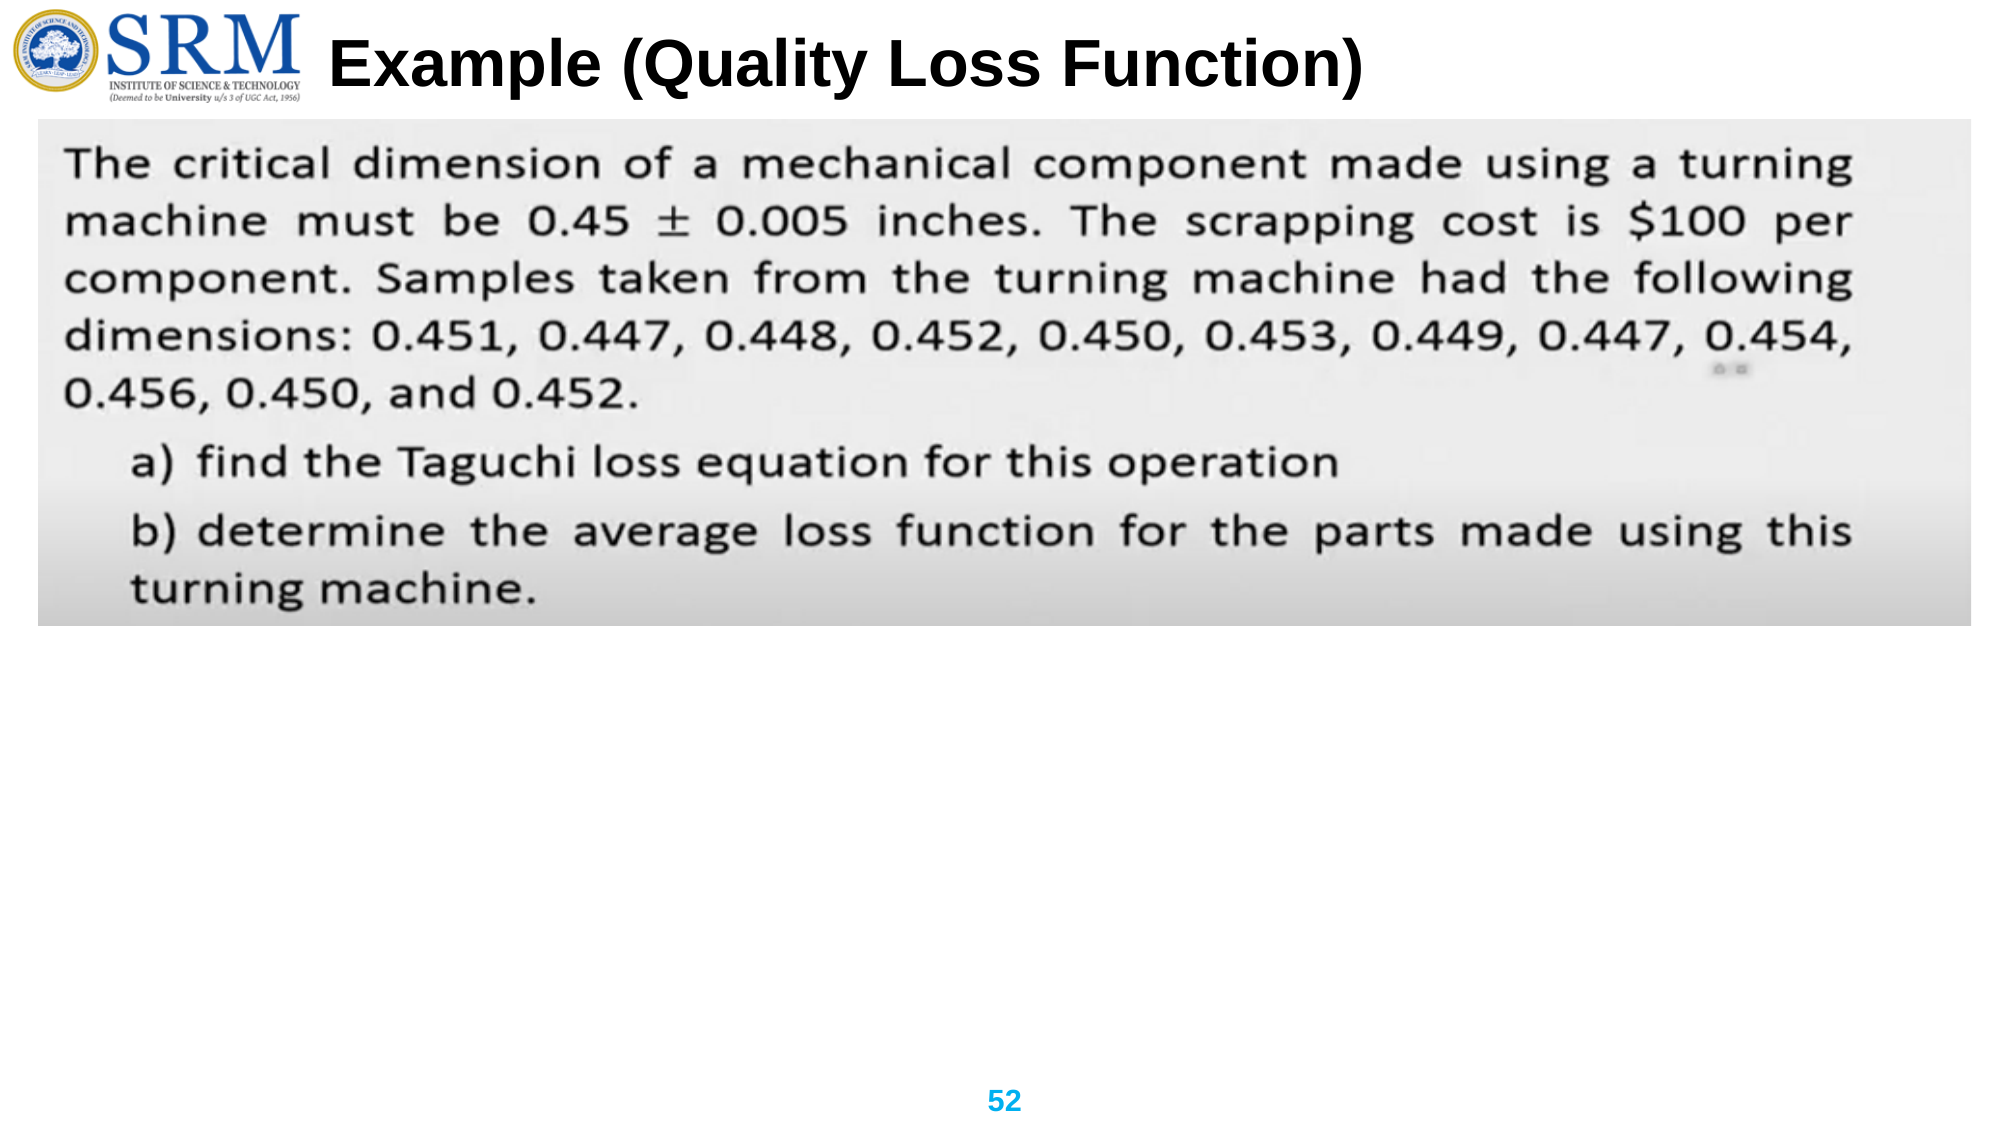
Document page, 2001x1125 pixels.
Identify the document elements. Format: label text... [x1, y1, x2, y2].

picture [1, 0, 1972, 627]
slide_number 52 [924, 1072, 1085, 1125]
title Example (Quality Loss Function) [313, 23, 1998, 95]
